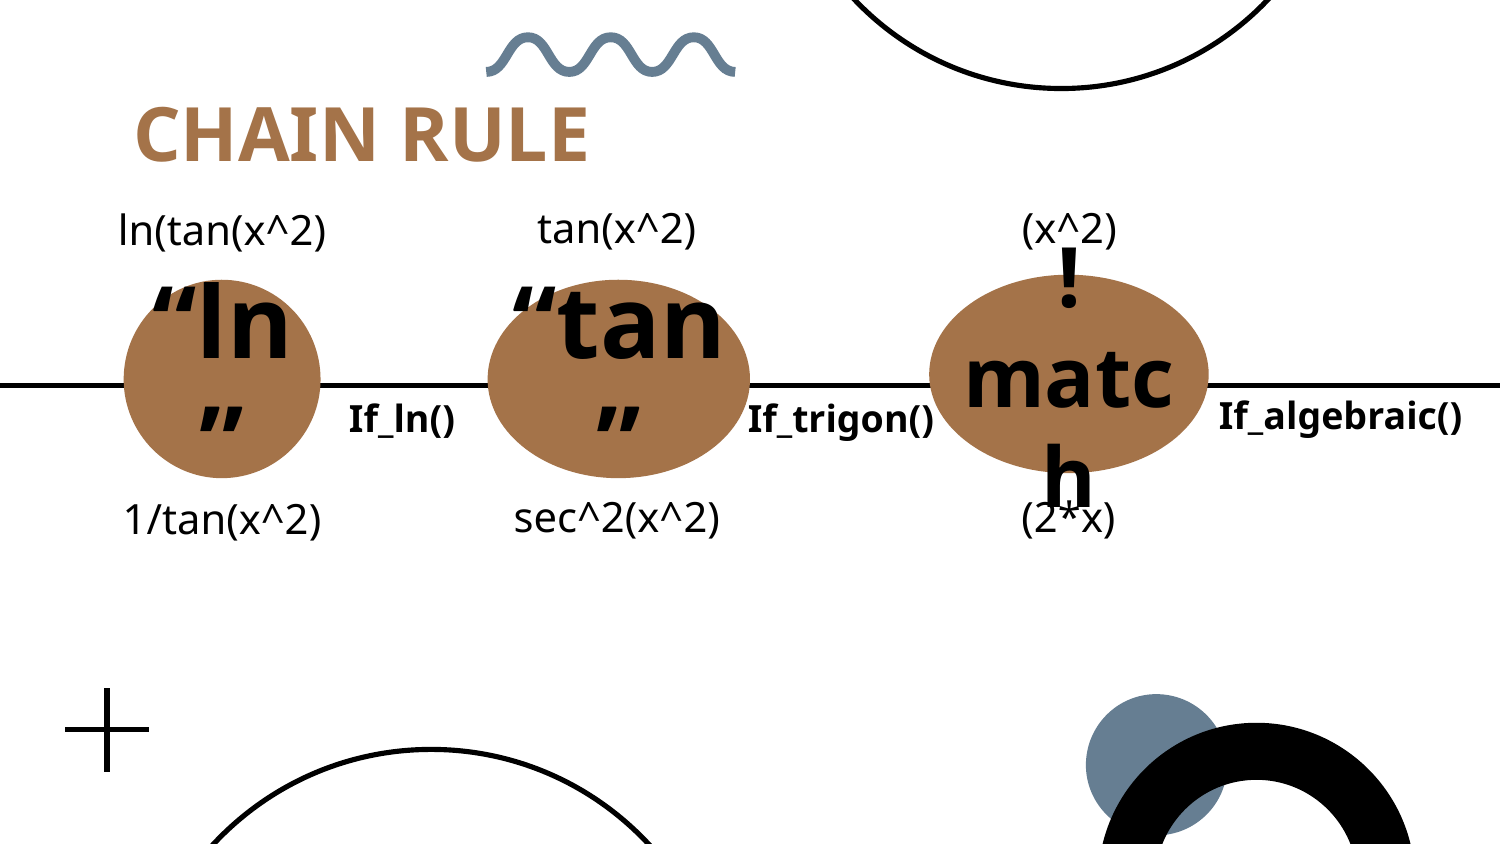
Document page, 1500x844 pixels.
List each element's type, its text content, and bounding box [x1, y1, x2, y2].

text_box tan(x^2) [476, 187, 757, 261]
text_box (x^2) [929, 186, 1210, 260]
text_box !match [982, 397, 1200, 474]
text_box “ln” [123, 279, 321, 384]
text_box (2*x) [928, 475, 1209, 549]
text_box If_ln() [261, 380, 543, 384]
text_box 1/tan(x^2) [81, 478, 363, 552]
title CHAIN RULE [118, 71, 1382, 190]
text_box !match [929, 274, 1209, 384]
text_box If_trigon() [700, 397, 982, 513]
text_box If_ln() [261, 397, 543, 513]
text_box ln(tan(x^2) [81, 188, 363, 262]
text_box If_trigon() [700, 380, 982, 384]
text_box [65, 687, 149, 772]
text_box “ln” [125, 397, 261, 478]
text_box If_algebraic() [1200, 377, 1481, 384]
text_box If_algebraic() [1200, 397, 1481, 510]
text_box “tan” [487, 279, 751, 384]
text_box sec^2(x^2) [476, 475, 757, 549]
text_box “tan” [543, 397, 700, 475]
